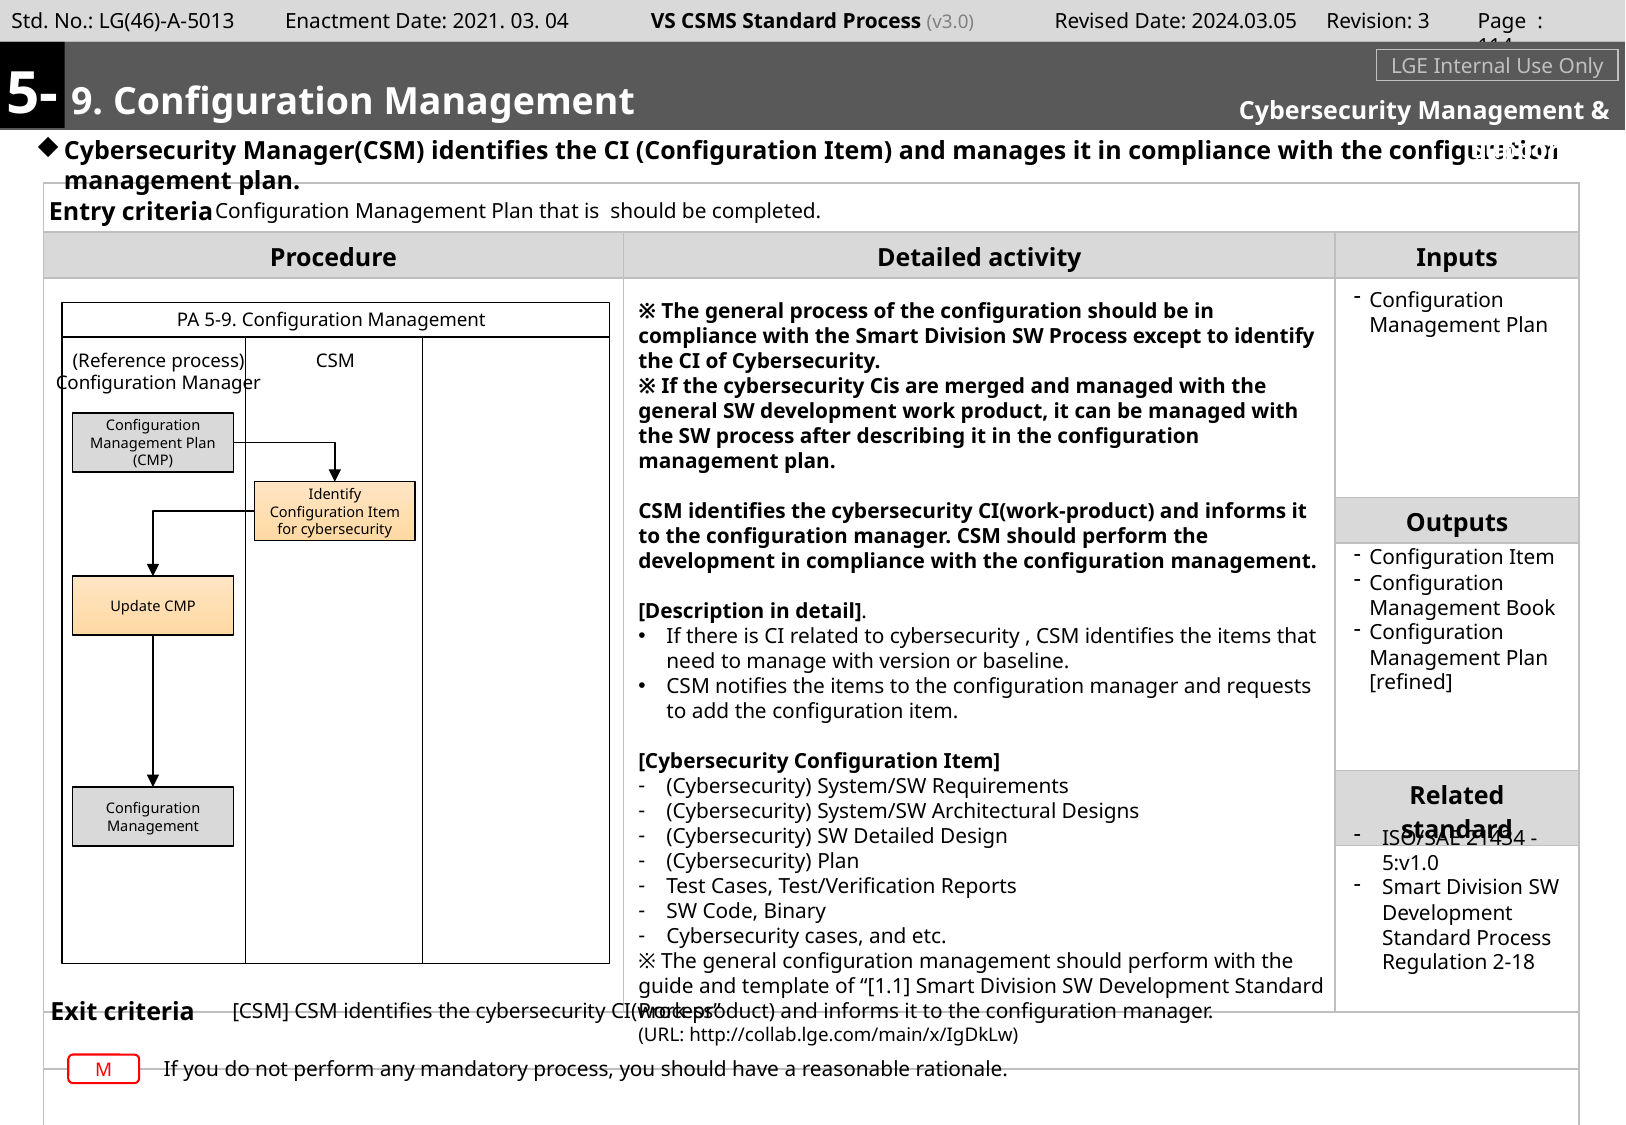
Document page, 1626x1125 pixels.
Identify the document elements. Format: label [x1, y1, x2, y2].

text_box [148, 278, 1625, 1089]
slide_number [1474, 7, 1587, 33]
text_box [0, 40, 1625, 230]
text_box [66, 1052, 142, 1086]
text_box [41, 300, 611, 966]
